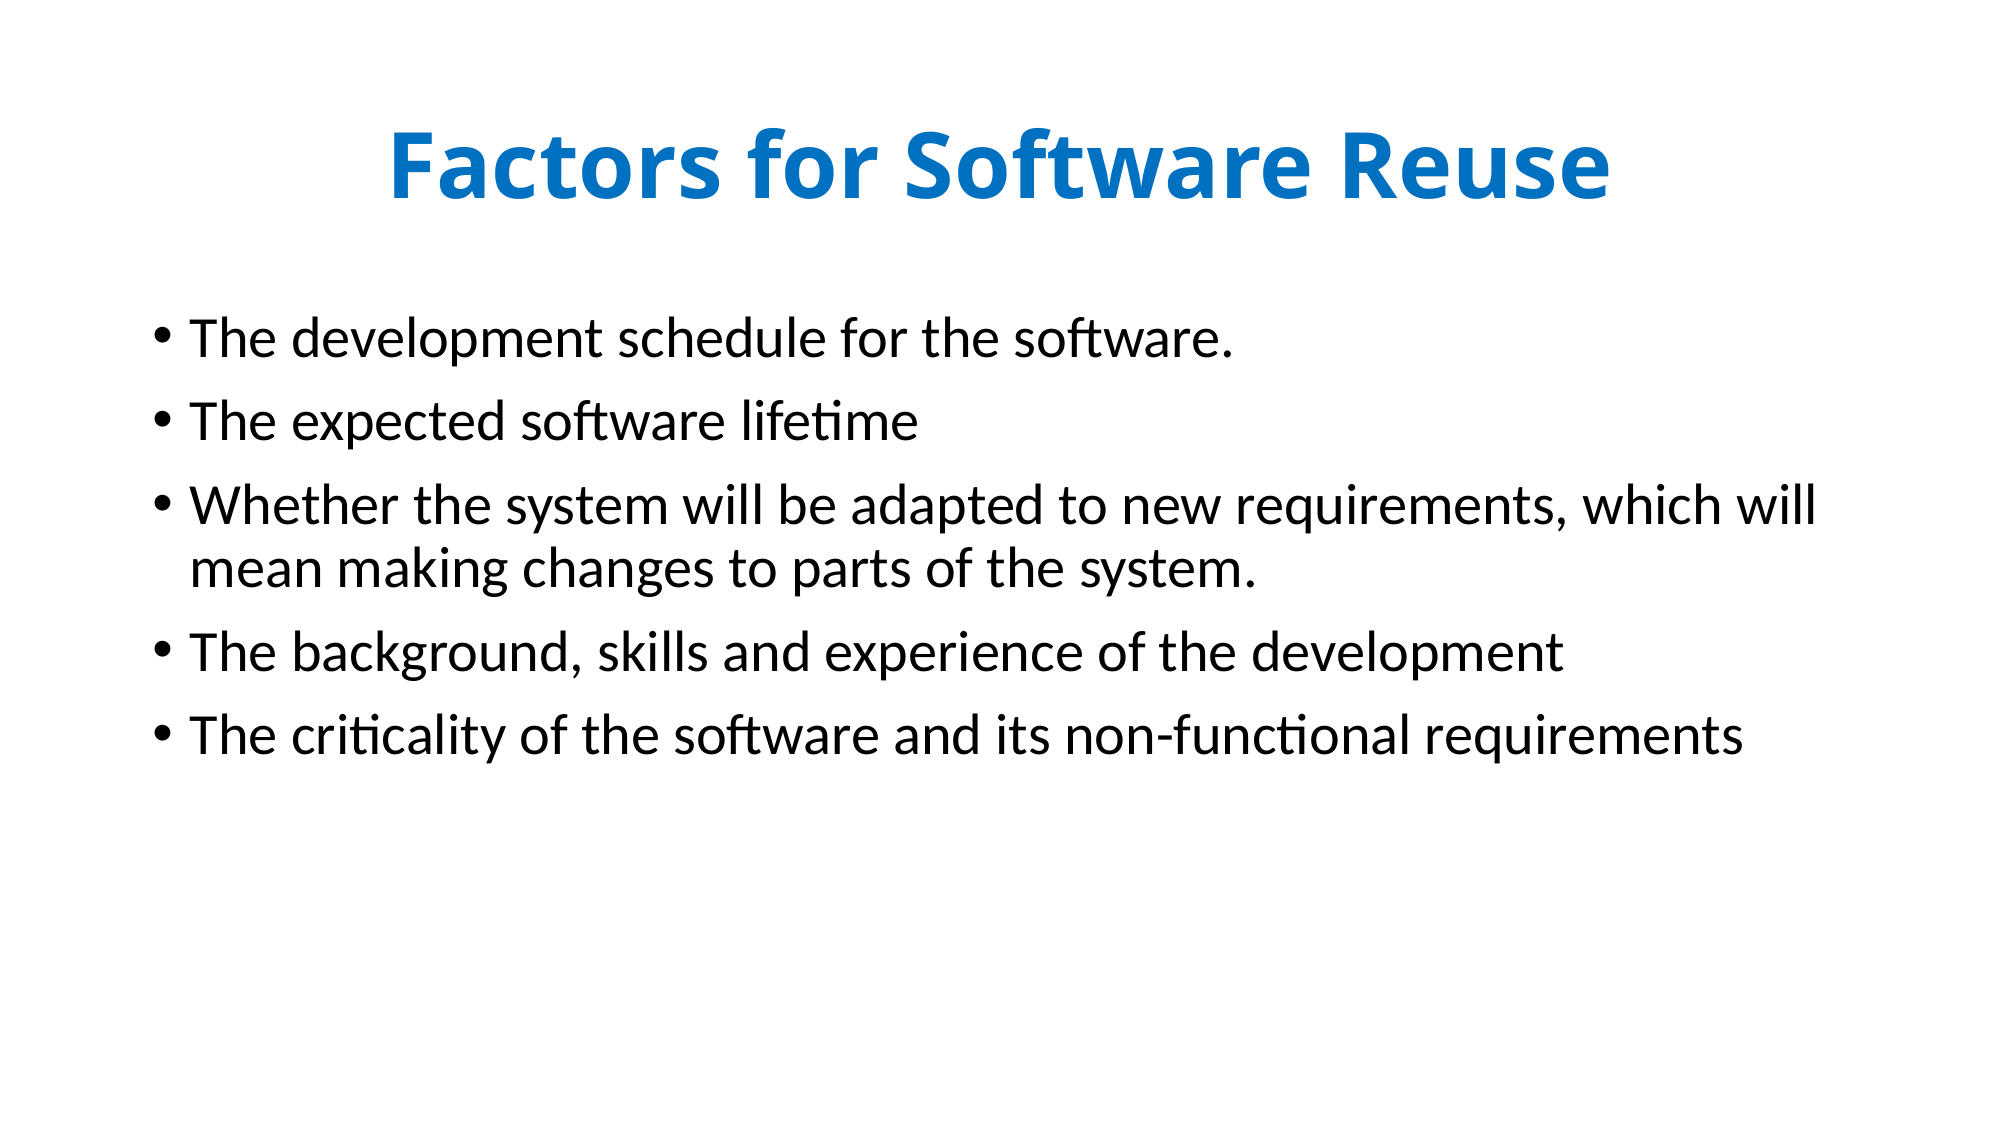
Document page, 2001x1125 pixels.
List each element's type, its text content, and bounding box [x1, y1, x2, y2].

list The development schedule for the software. The expected software lifetime Whether the system will be adapted to new requirements, which will mean making changes to parts of the system. The background, skills and experience of the development The criticality of the software and its non-functional requirements [137, 299, 1863, 1014]
title Factors for Software Reuse [137, 59, 1863, 278]
